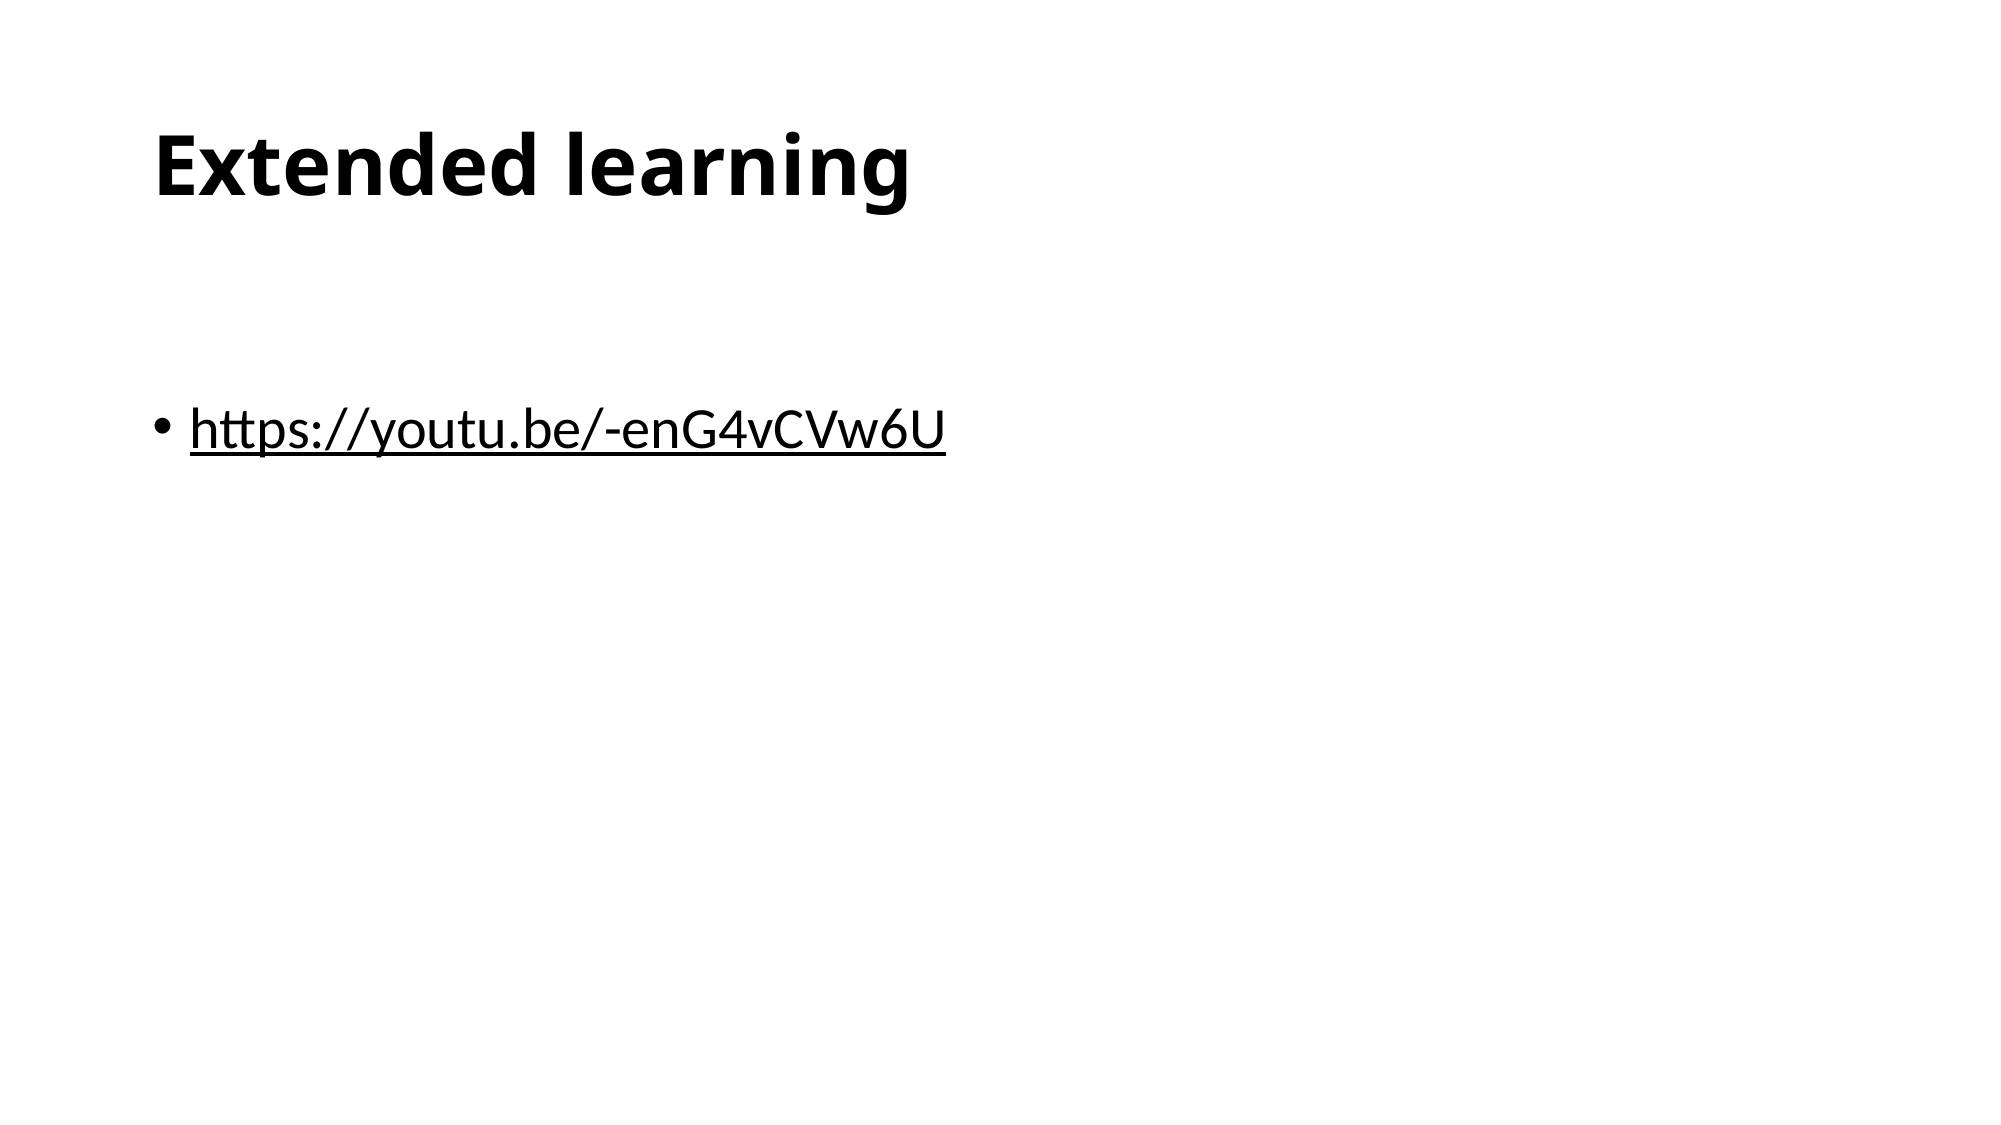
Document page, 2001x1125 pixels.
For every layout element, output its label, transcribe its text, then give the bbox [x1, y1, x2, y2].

title Extended learning [137, 59, 1863, 278]
list https://youtu.be/-enG4vCVw6U [137, 299, 1863, 1014]
